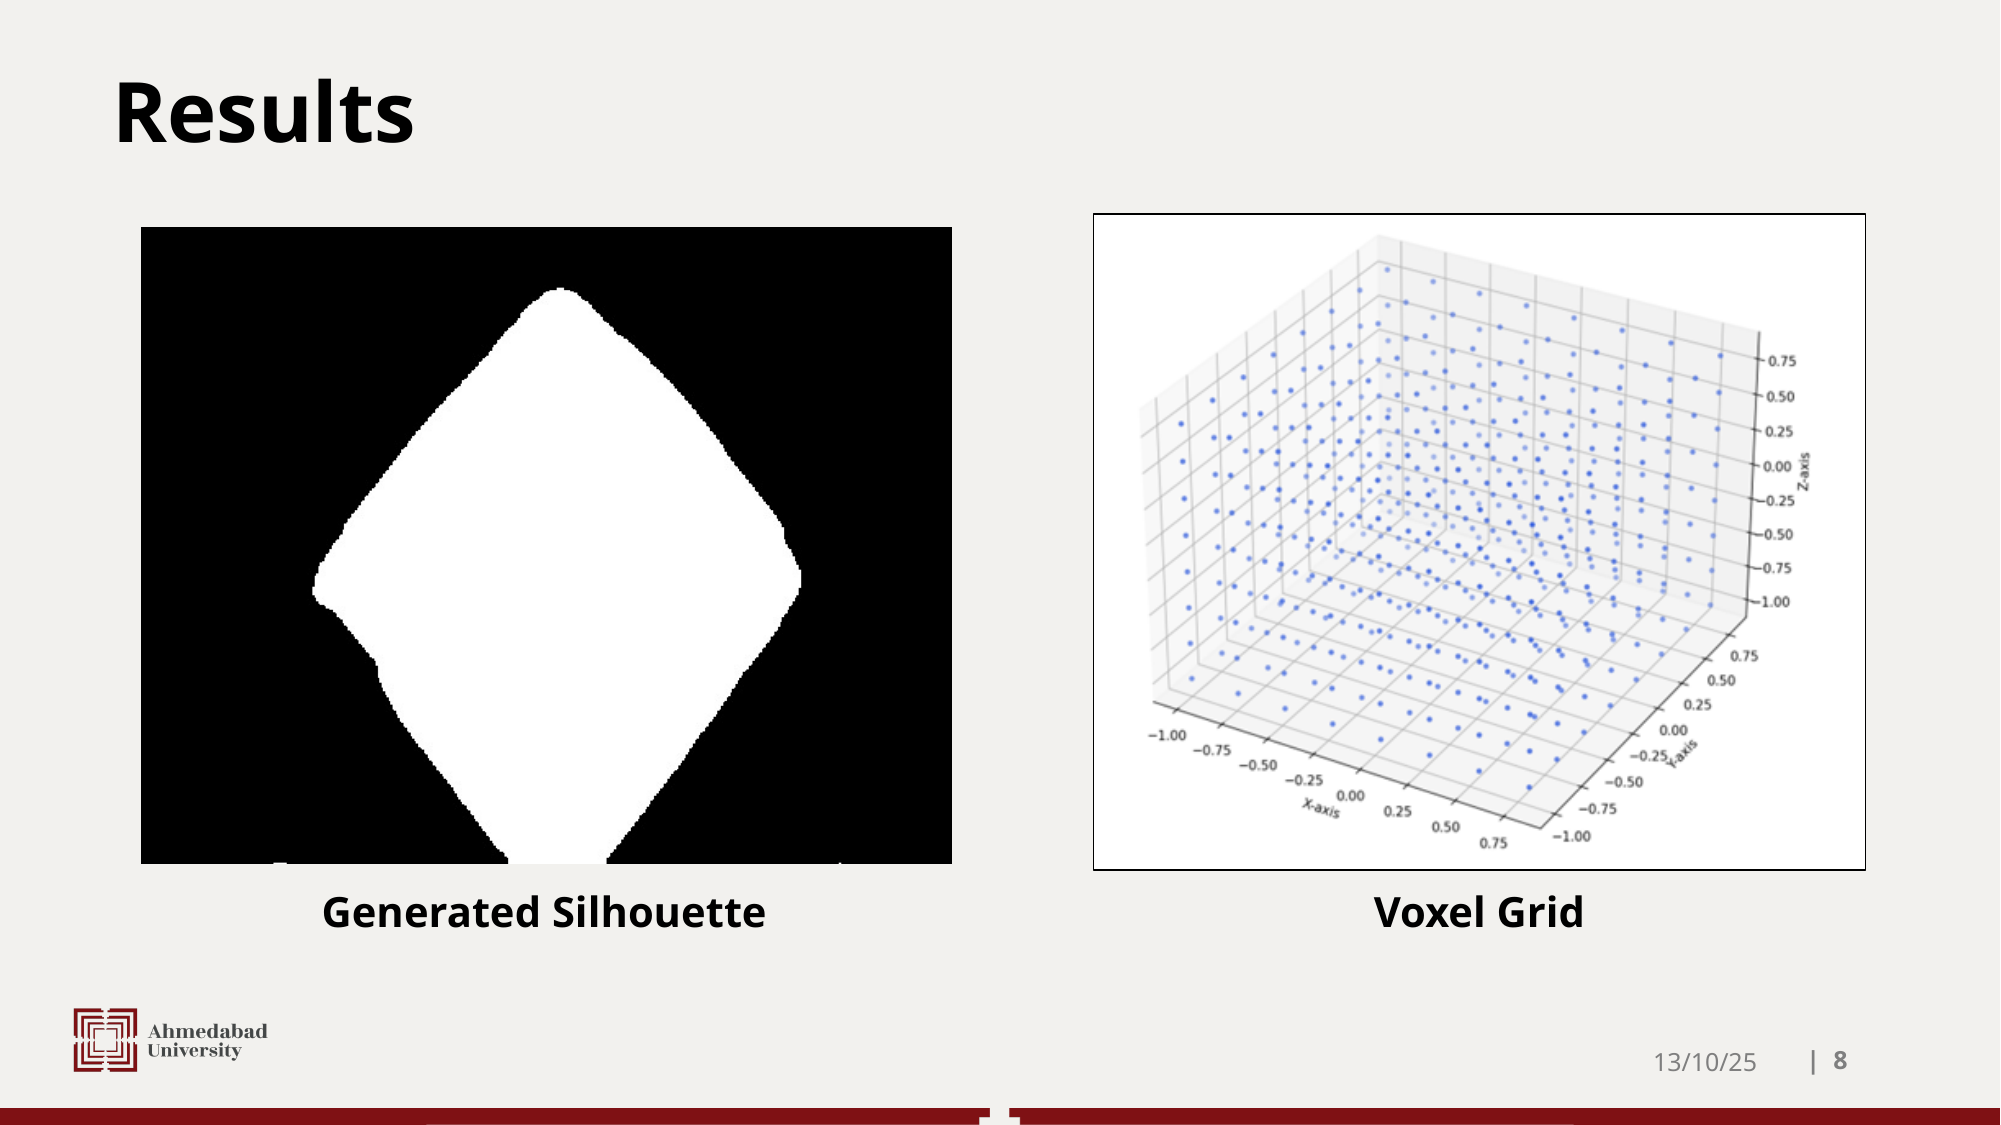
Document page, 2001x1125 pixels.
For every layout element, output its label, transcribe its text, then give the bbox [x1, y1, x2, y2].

title Results [97, 0, 1823, 168]
picture [140, 226, 952, 864]
picture [0, 1108, 2000, 1125]
slide_number | 8 [1773, 1030, 1863, 1093]
picture [58, 990, 283, 1089]
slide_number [1299, 1030, 1773, 1093]
title Generated Silhouette [137, 881, 952, 944]
picture [1093, 214, 1866, 870]
title Voxel Grid [1072, 881, 1887, 944]
